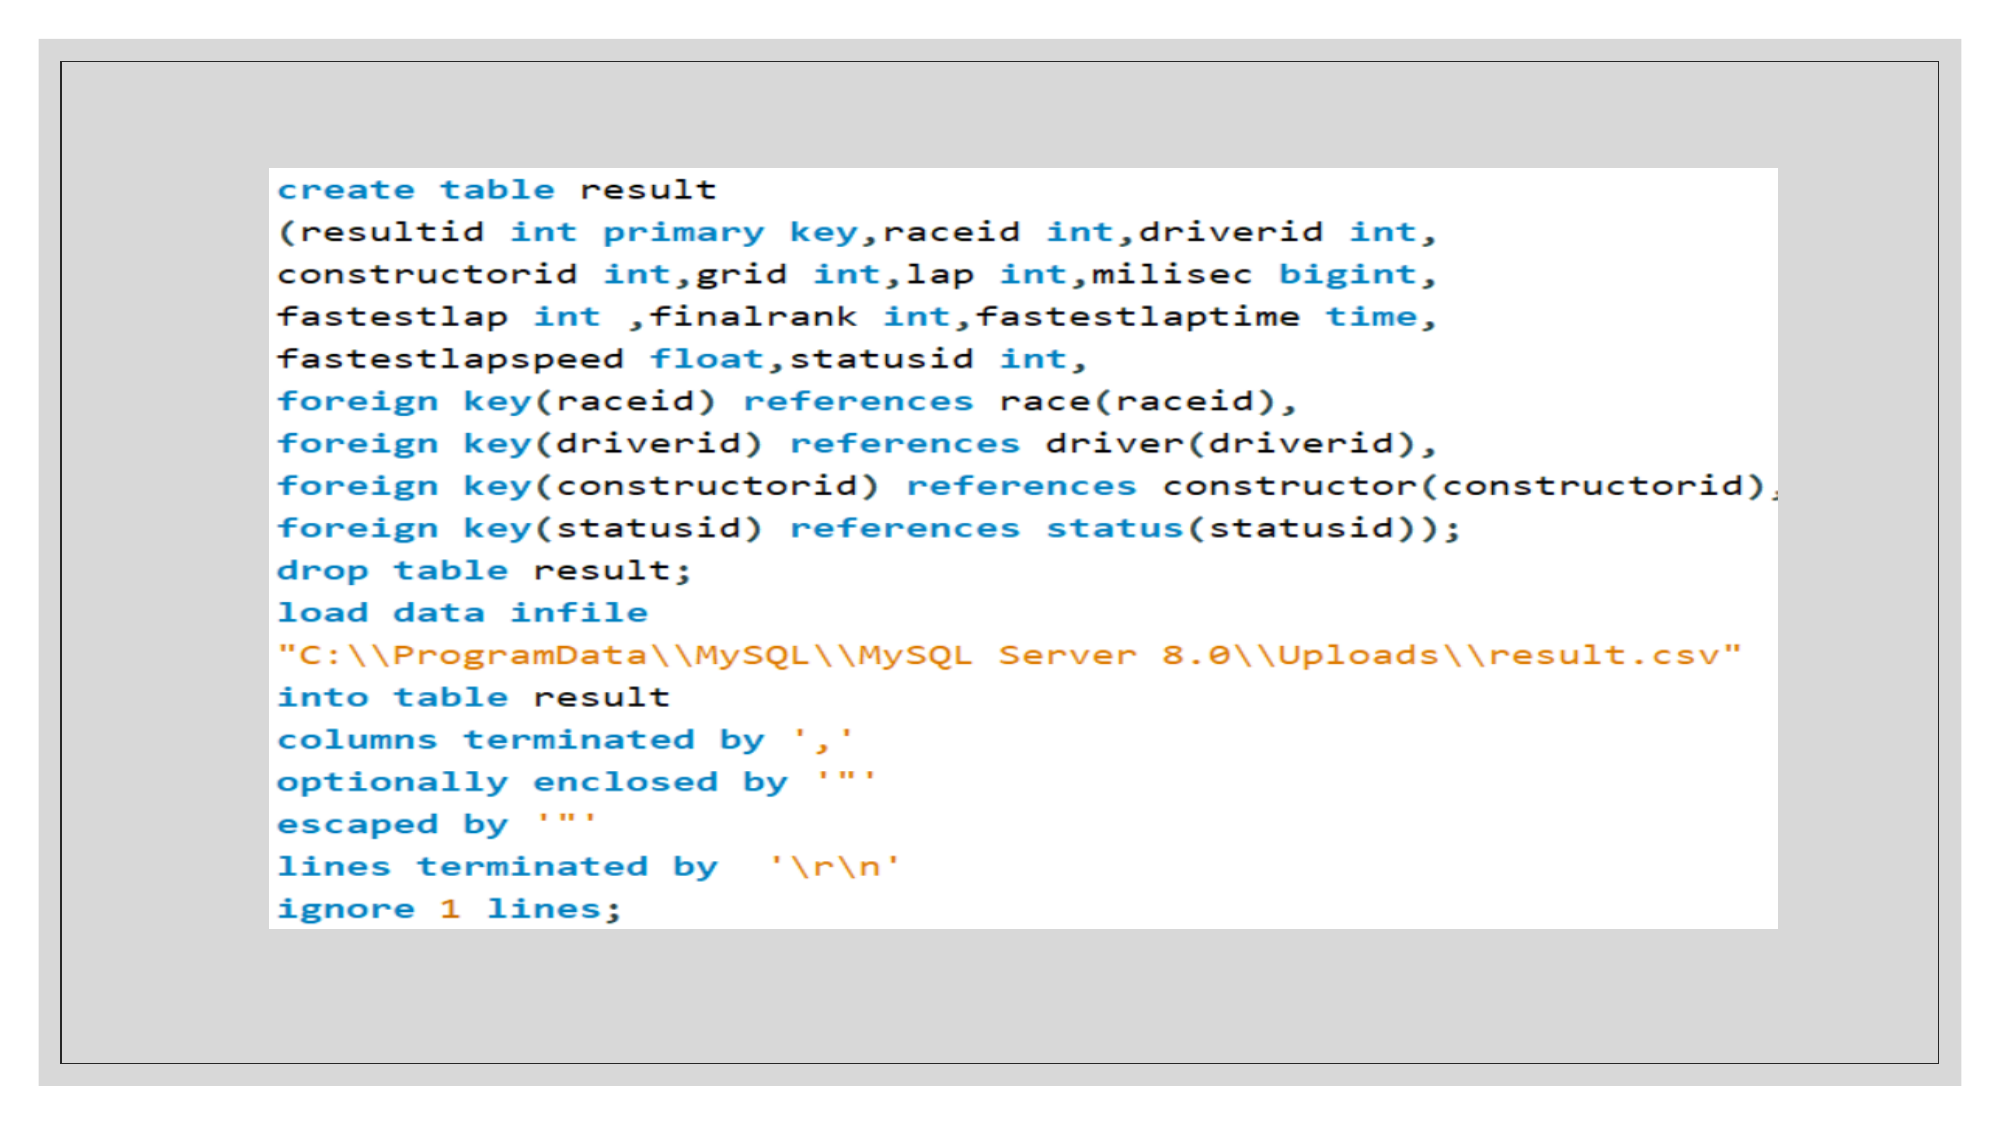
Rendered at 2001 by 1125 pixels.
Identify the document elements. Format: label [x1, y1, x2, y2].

picture [269, 168, 1778, 929]
